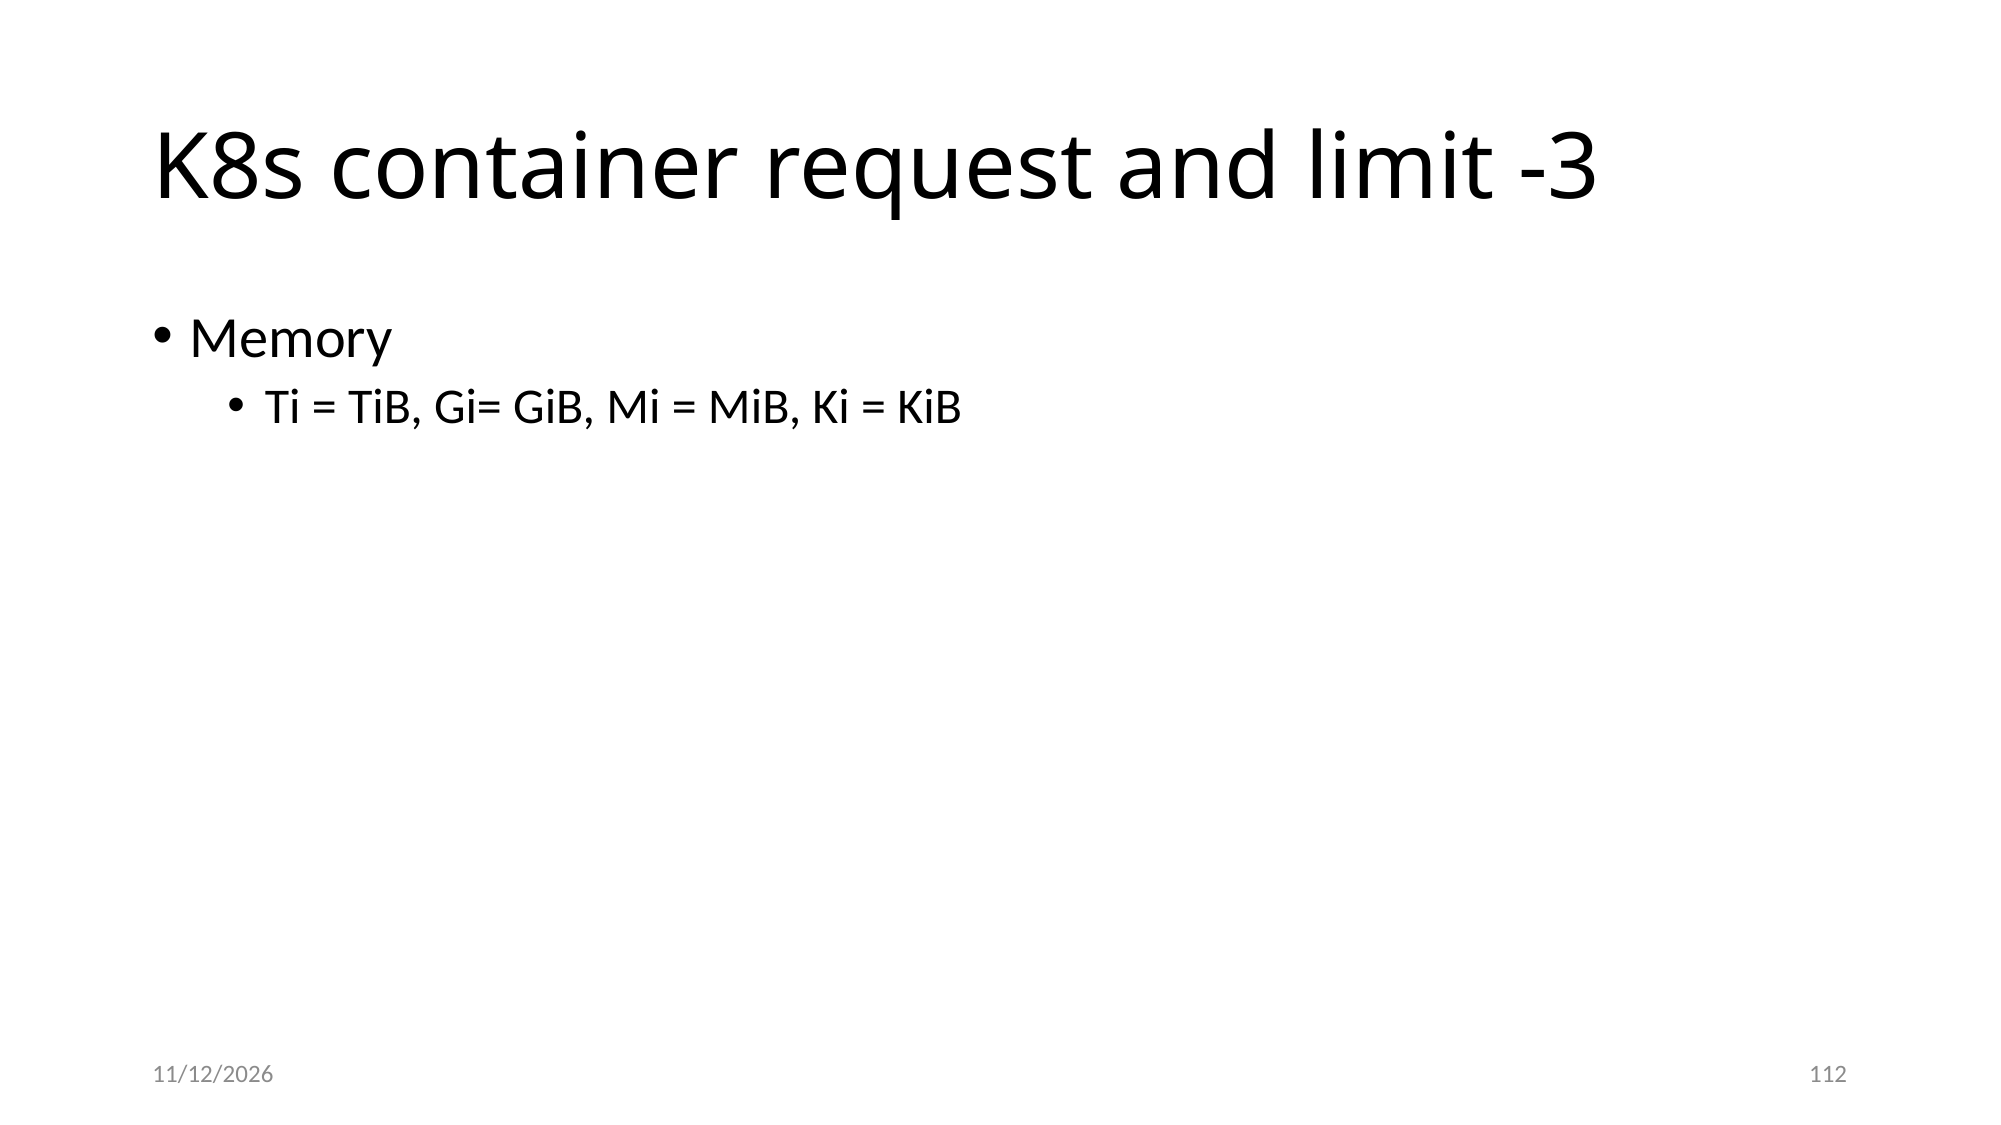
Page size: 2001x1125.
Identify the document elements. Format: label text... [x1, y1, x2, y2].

list Memory Ti = TiB, Gi= GiB, Mi = MiB, Ki = KiB [137, 299, 1863, 1014]
title K8s container request and limit -3 [137, 59, 1863, 278]
slide_number 112 [1412, 1042, 1863, 1103]
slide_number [137, 1042, 588, 1103]
